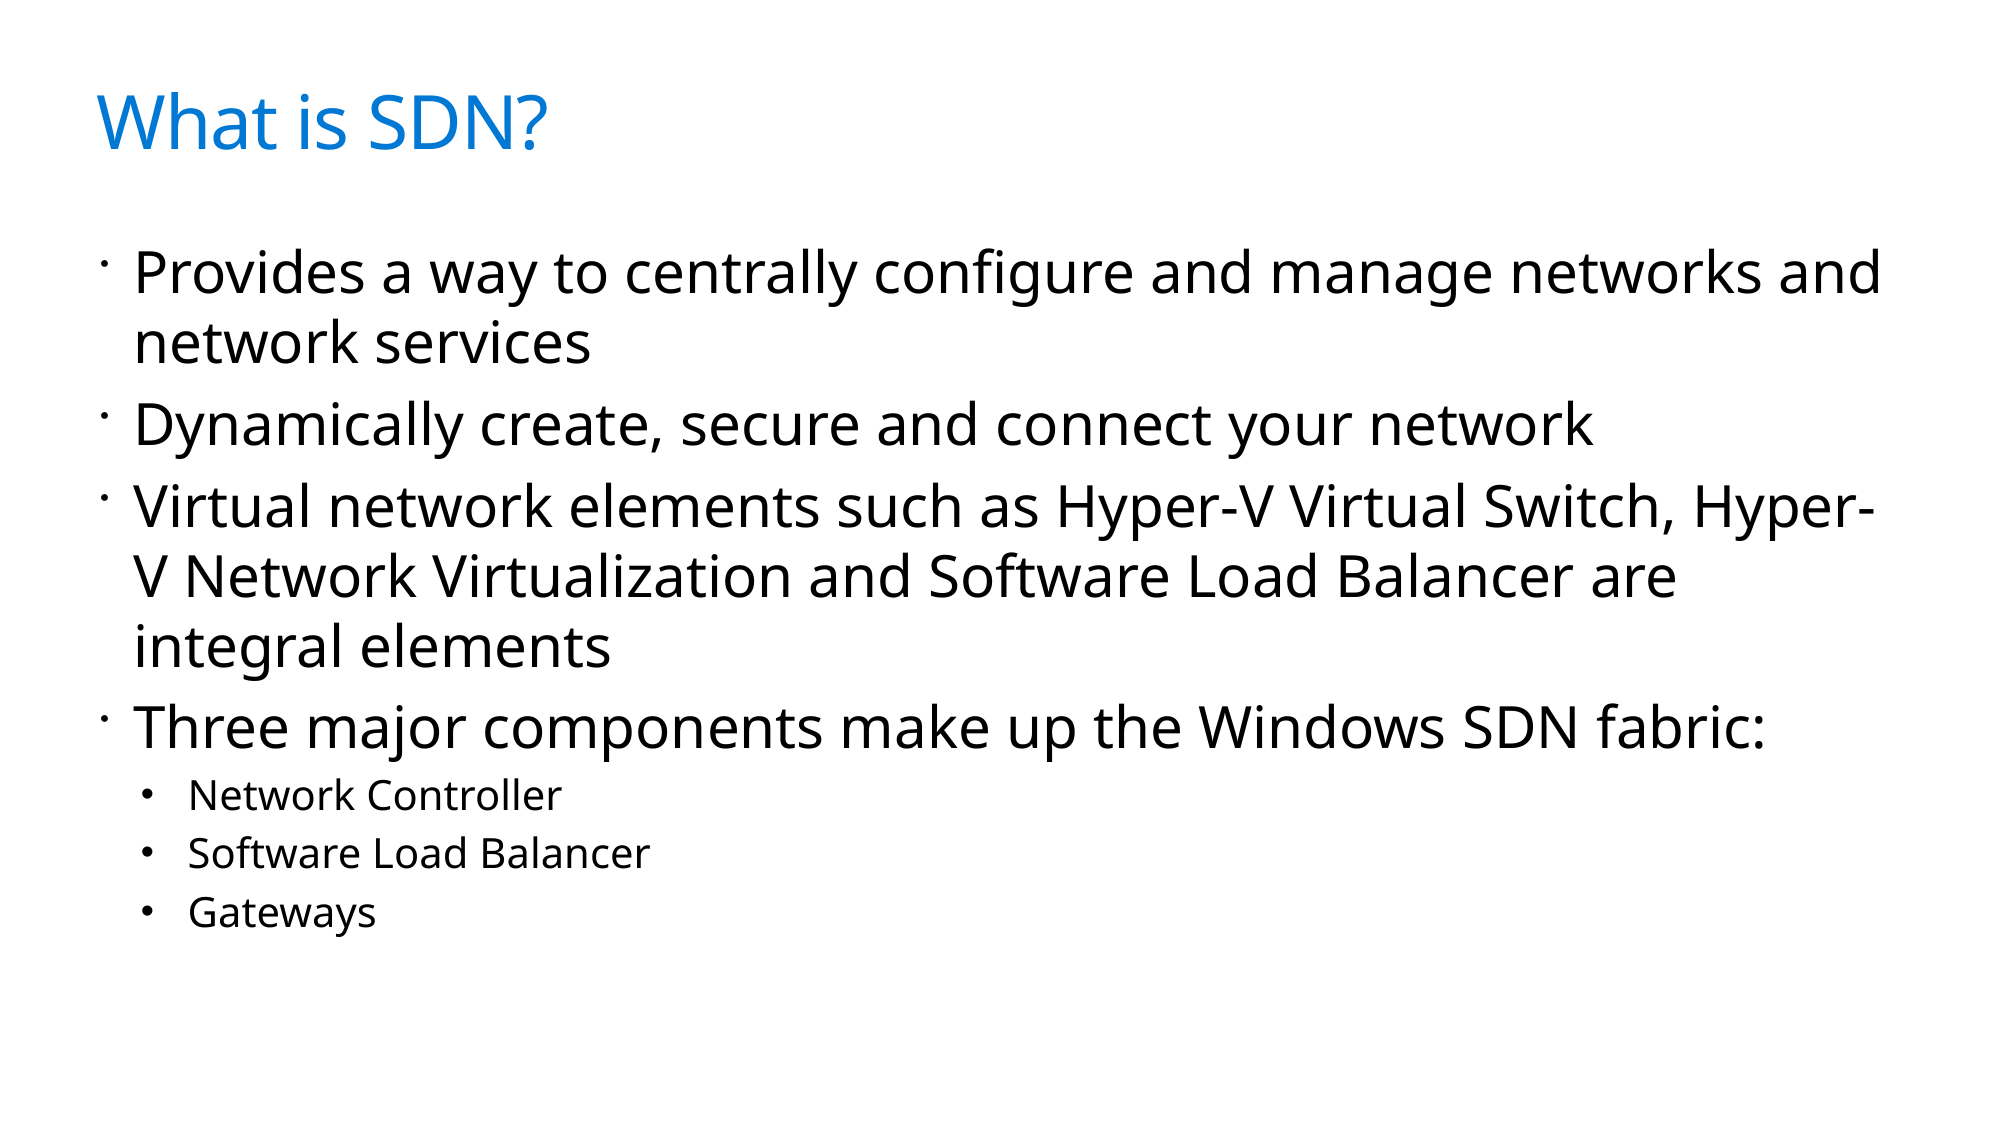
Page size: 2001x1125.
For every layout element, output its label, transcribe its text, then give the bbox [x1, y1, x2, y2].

title What is SDN? [96, 75, 1904, 166]
list Provides a way to centrally configure and manage networks and network services Dynamically create, secure and connect your network Virtual network elements such as Hyper-V Virtual Switch, Hyper-V Network Virtualization and Software Load Balancer are integral elements Three major components make up the Windows SDN fabric: Network Controller Software Load Balancer Gateways [95, 235, 1904, 501]
